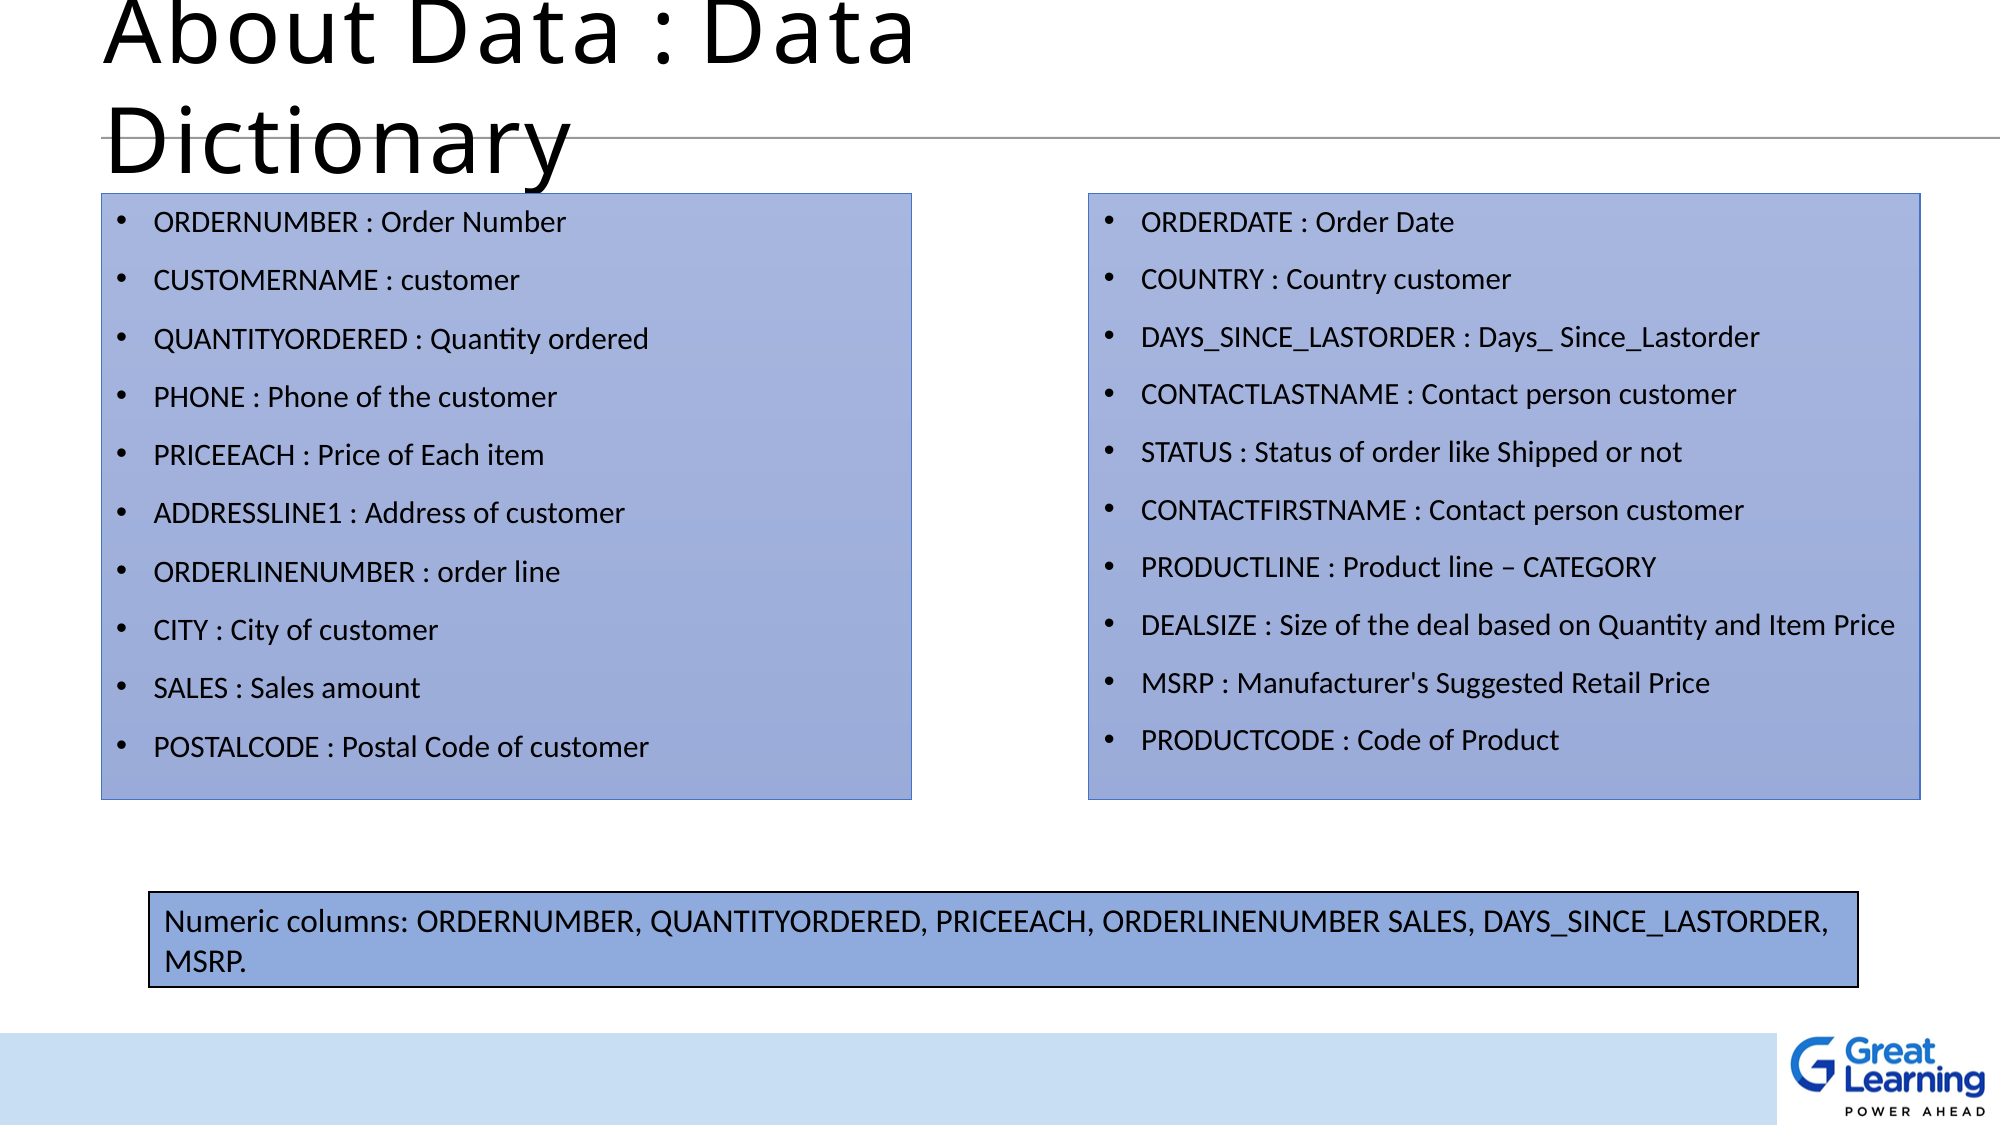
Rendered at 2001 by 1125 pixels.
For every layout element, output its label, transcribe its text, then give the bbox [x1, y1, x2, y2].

picture [0, 1025, 2000, 1125]
text_box Numeric columns: ORDERNUMBER, QUANTITYORDERED, PRICEEACH, ORDERLINENUMBER SALES, DAYS_SINCE_LASTORDER, MSRP. [148, 891, 1859, 988]
text_box ORDERNUMBER : Order Number CUSTOMERNAME : customer QUANTITYORDERED : Quantity ordered PHONE : Phone of the customer PRICEEACH : Price of Each item ADDRESSLINE1 : Address of customer ORDERLINENUMBER : order line CITY : City of customer SALES : Sales amount POSTALCODE : Postal Code of customer [101, 193, 912, 800]
title About Data : Data Dictionary [101, 0, 1252, 192]
text_box ORDERDATE : Order Date COUNTRY : Country customer DAYS_SINCE_LASTORDER : Days_ Since_Lastorder CONTACTLASTNAME : Contact person customer STATUS : Status of order like Shipped or not CONTACTFIRSTNAME : Contact person customer PRODUCTLINE : Product line – CATEGORY DEALSIZE : Size of the deal based on Quantity and Item Price MSRP : Manufacturer's Suggested Retail Price PRODUCTCODE : Code of Product [1088, 193, 1921, 800]
